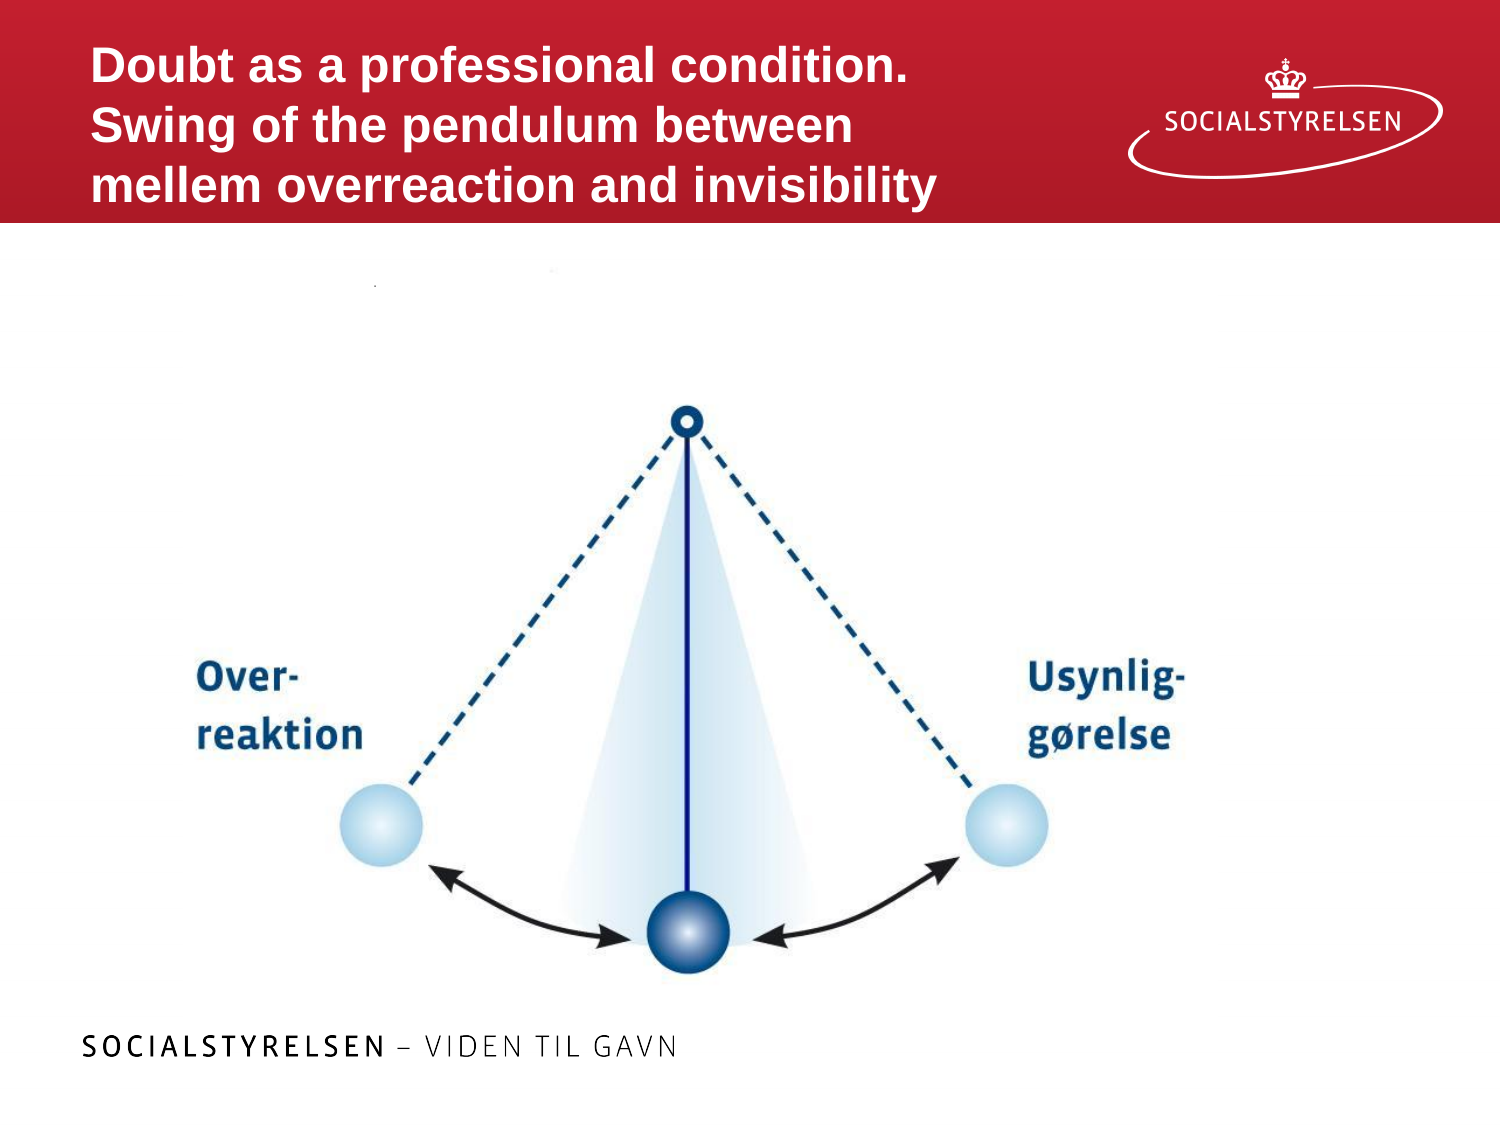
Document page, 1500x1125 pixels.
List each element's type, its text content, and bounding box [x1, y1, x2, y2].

picture [0, 223, 1500, 1125]
title Doubt as a professional condition. Swing of the pendulum between mellem overreaction and invisibility [74, 37, 1005, 209]
picture [1128, 58, 1443, 179]
